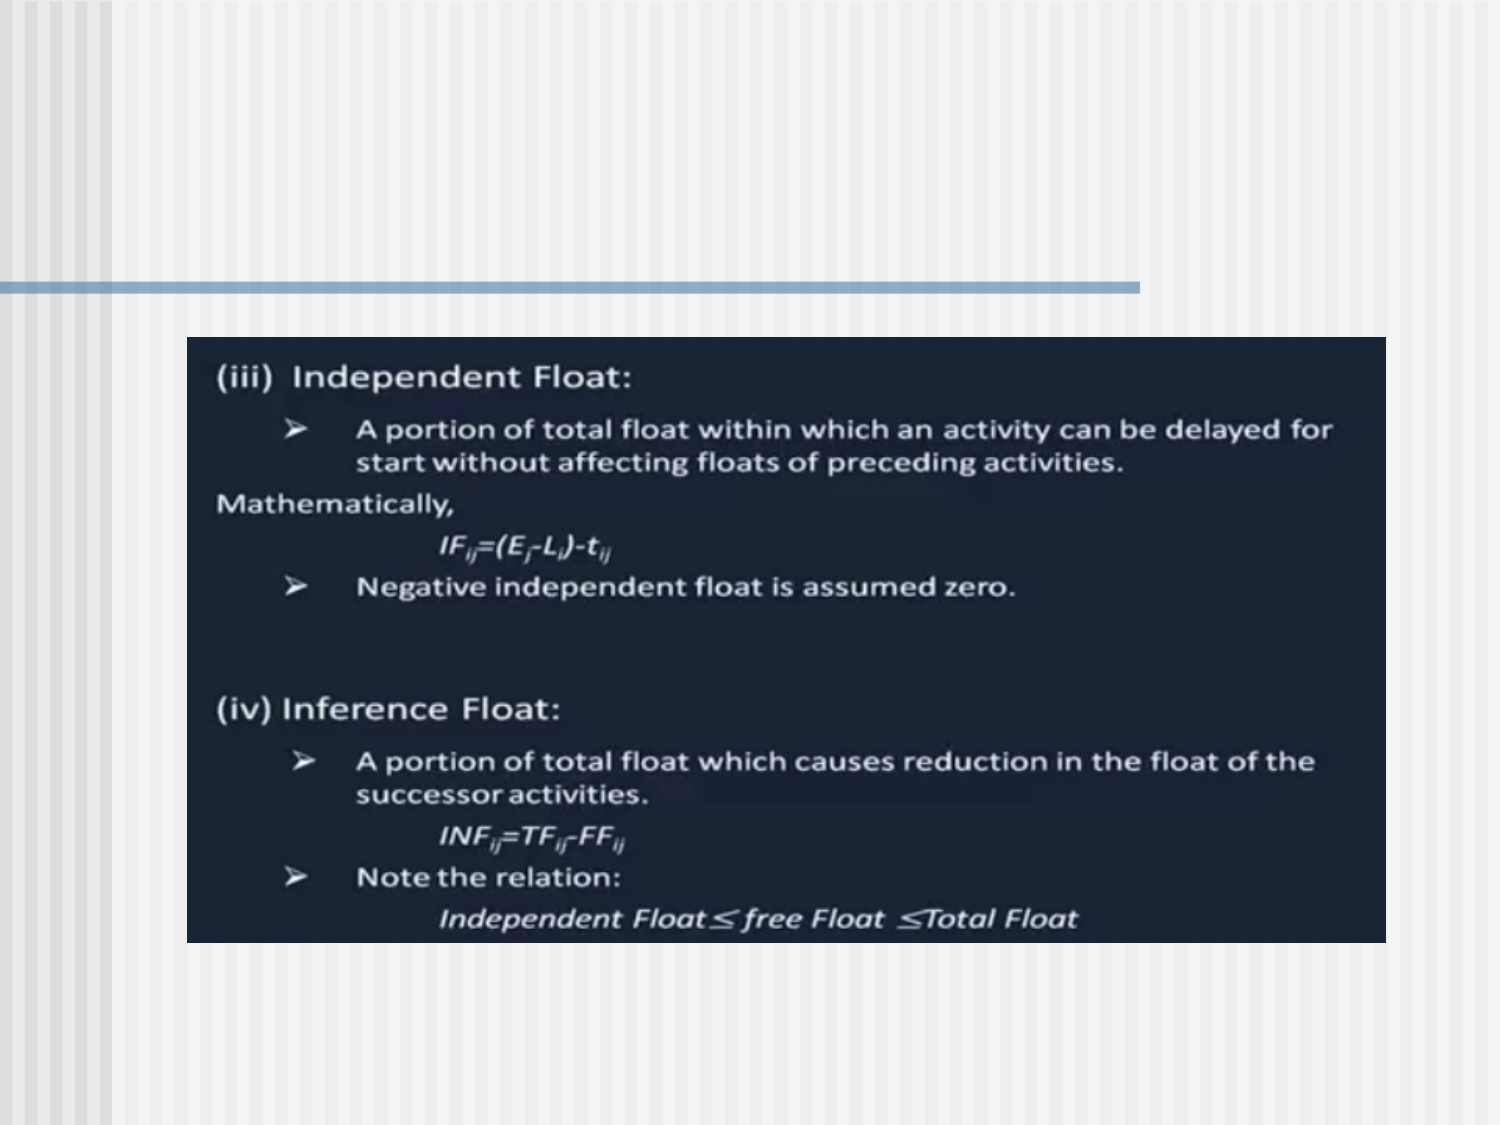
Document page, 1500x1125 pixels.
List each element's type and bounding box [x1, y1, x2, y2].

picture [187, 337, 1387, 943]
